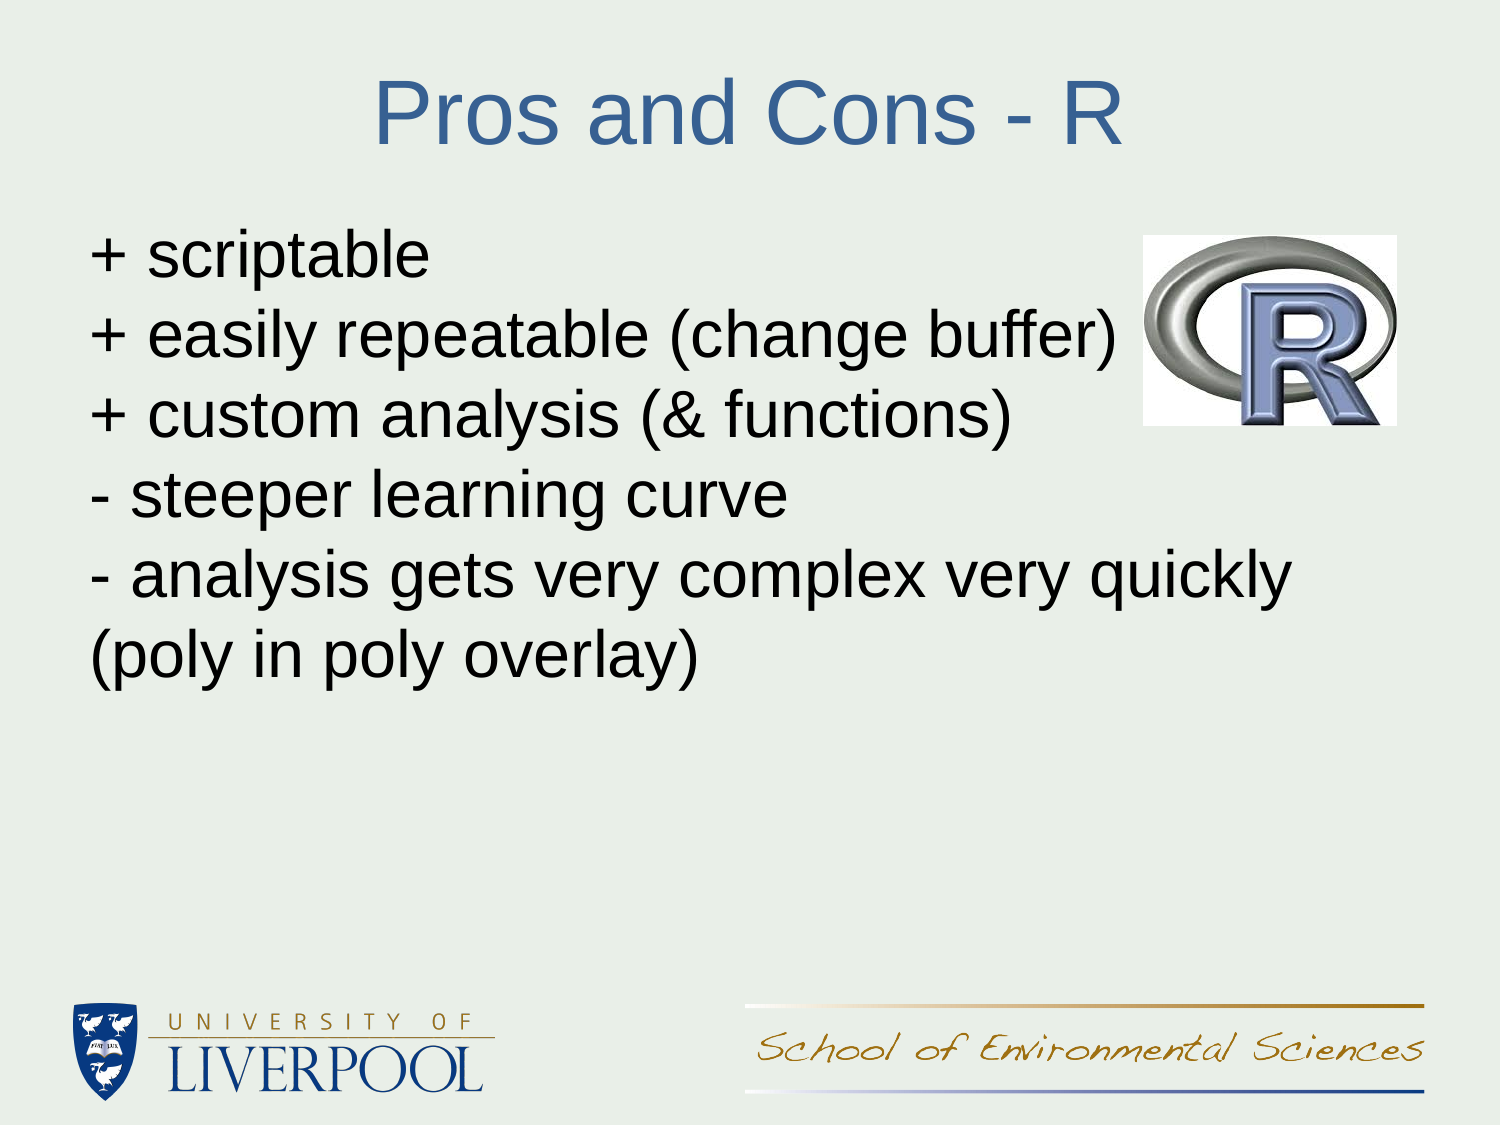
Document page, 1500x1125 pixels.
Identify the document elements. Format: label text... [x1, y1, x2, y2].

picture [73, 1003, 495, 1101]
picture [745, 1005, 1425, 1125]
picture [1143, 234, 1397, 427]
text_box Pros and Cons - R [74, 45, 1425, 203]
text_box + scriptable + easily repeatable (change buffer) + custom analysis (& functions) - steeper learning curve - analysis gets very complex very quickly (poly in poly overlay) [74, 203, 1425, 1005]
